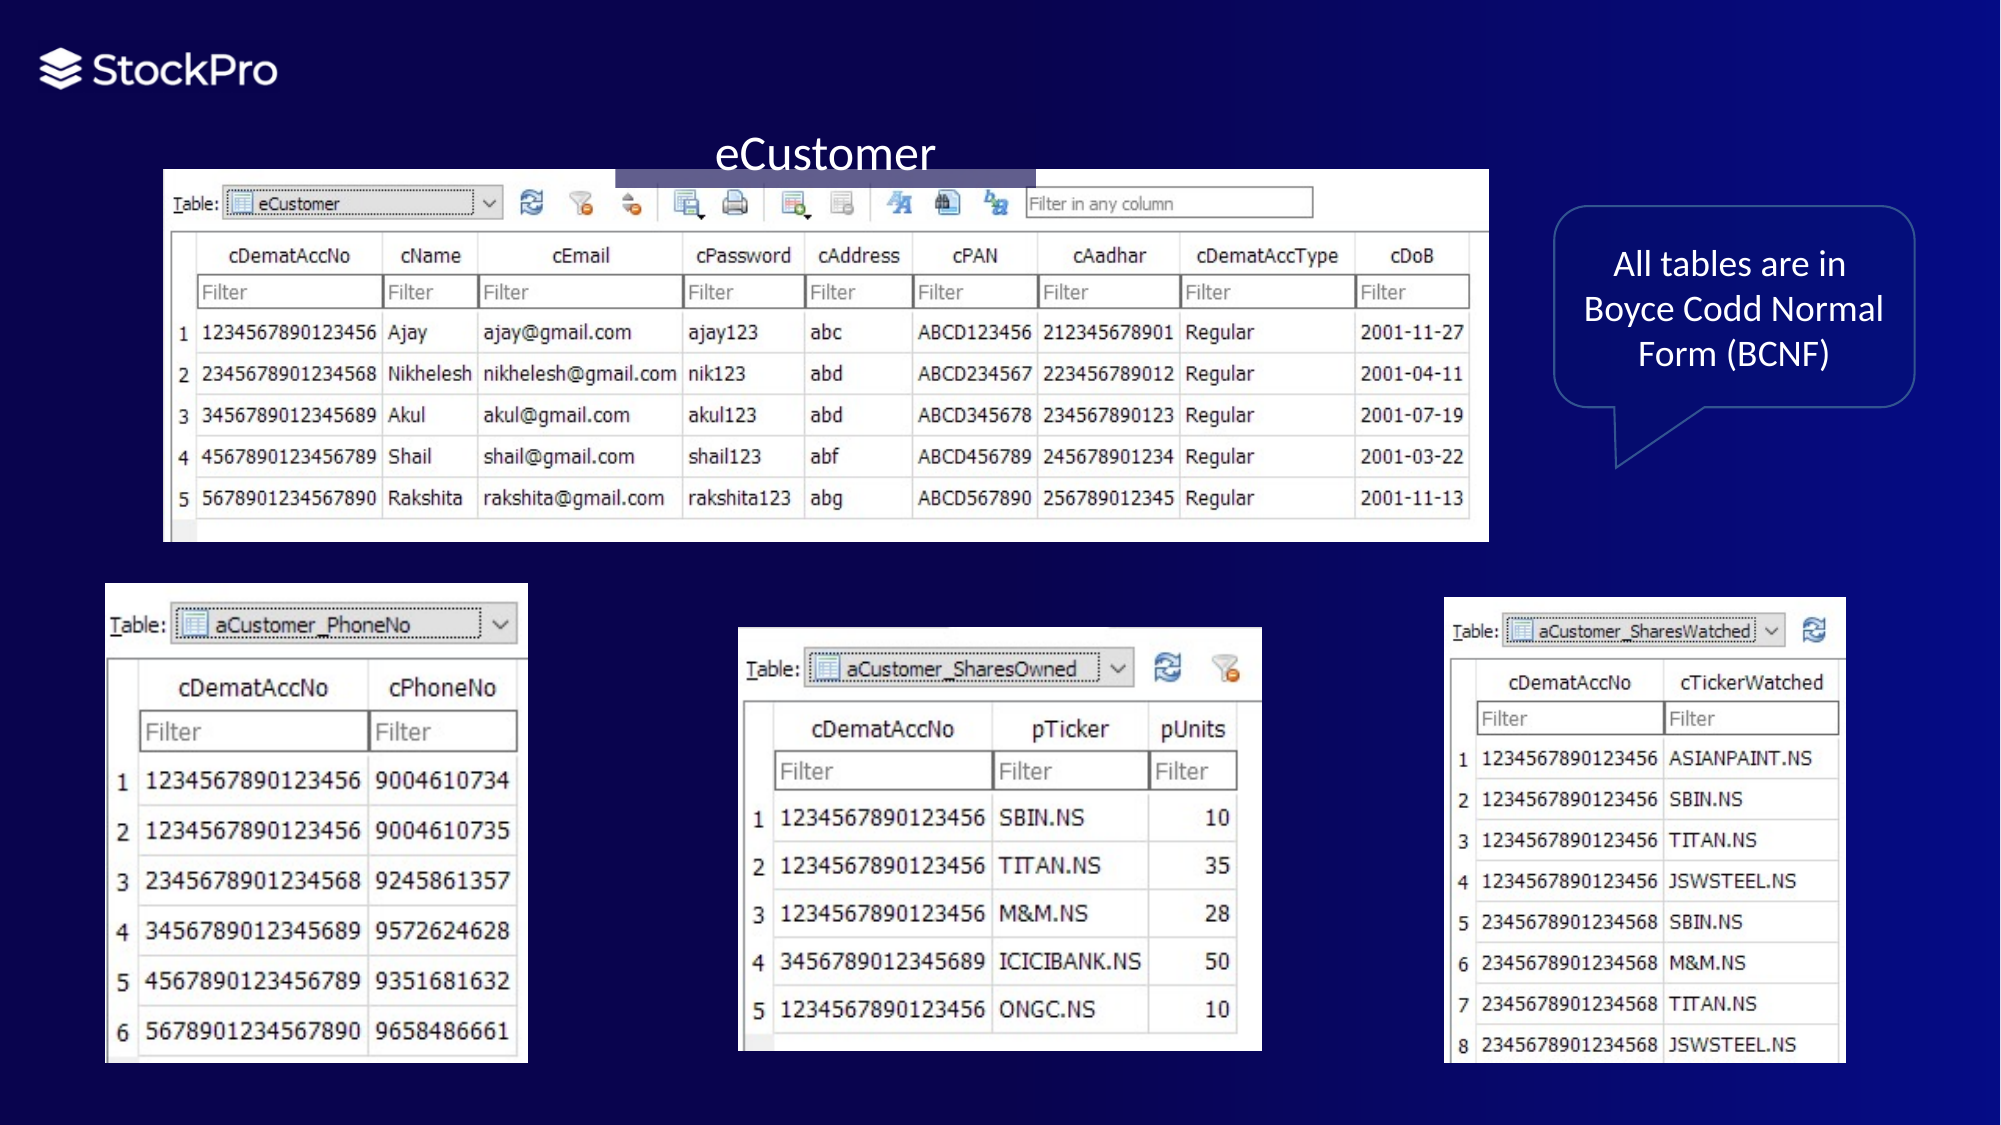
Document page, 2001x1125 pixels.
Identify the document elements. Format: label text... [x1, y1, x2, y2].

text_box All tables are in Boyce Codd Normal Form (BCNF) [1553, 205, 1916, 470]
text_box eCustomer [615, 113, 1036, 169]
picture [0, 0, 2001, 1125]
